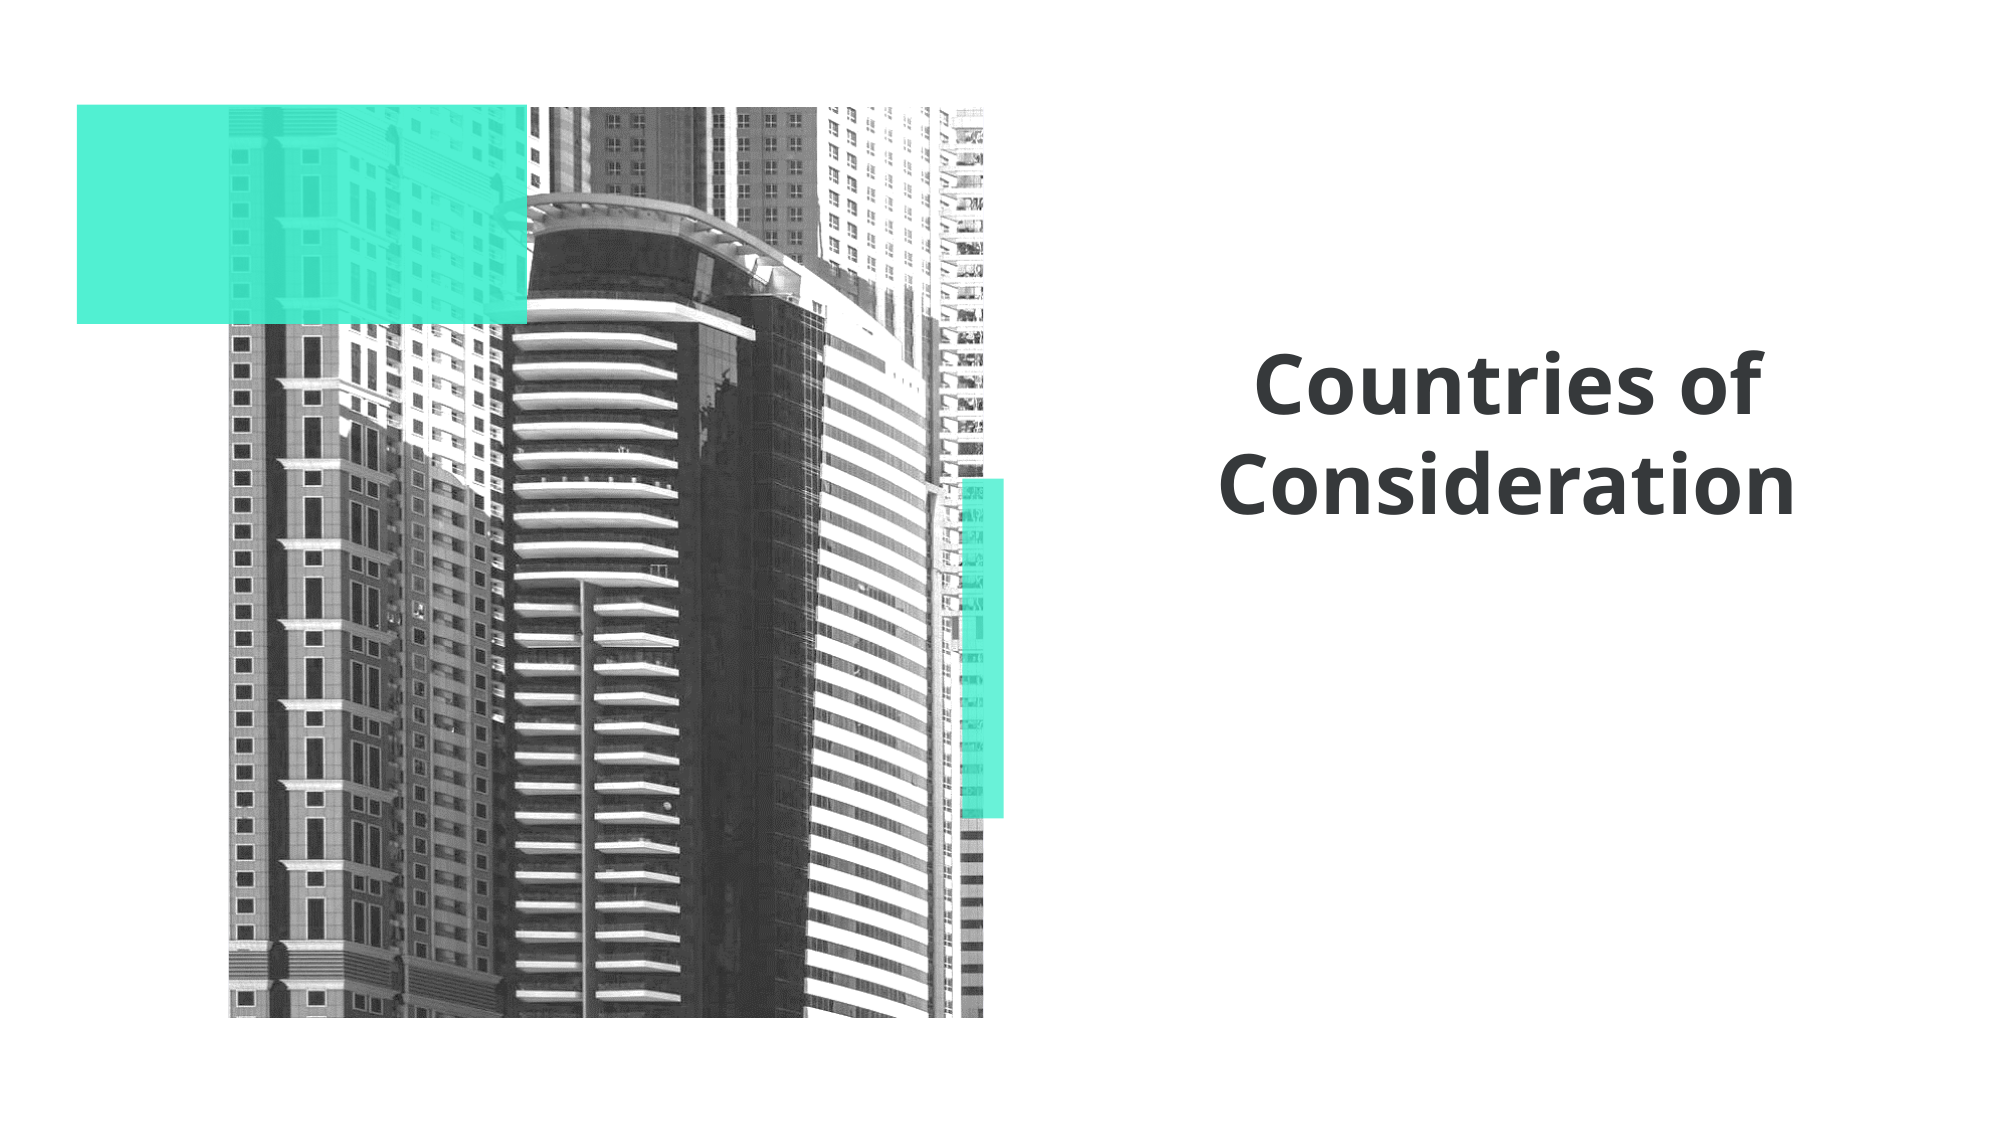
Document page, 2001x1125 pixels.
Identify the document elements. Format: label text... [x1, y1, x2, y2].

text_box [984, 478, 1004, 819]
text_box [76, 104, 527, 324]
text_box Countries of Consideration [1185, 323, 1830, 539]
picture [228, 107, 984, 1018]
